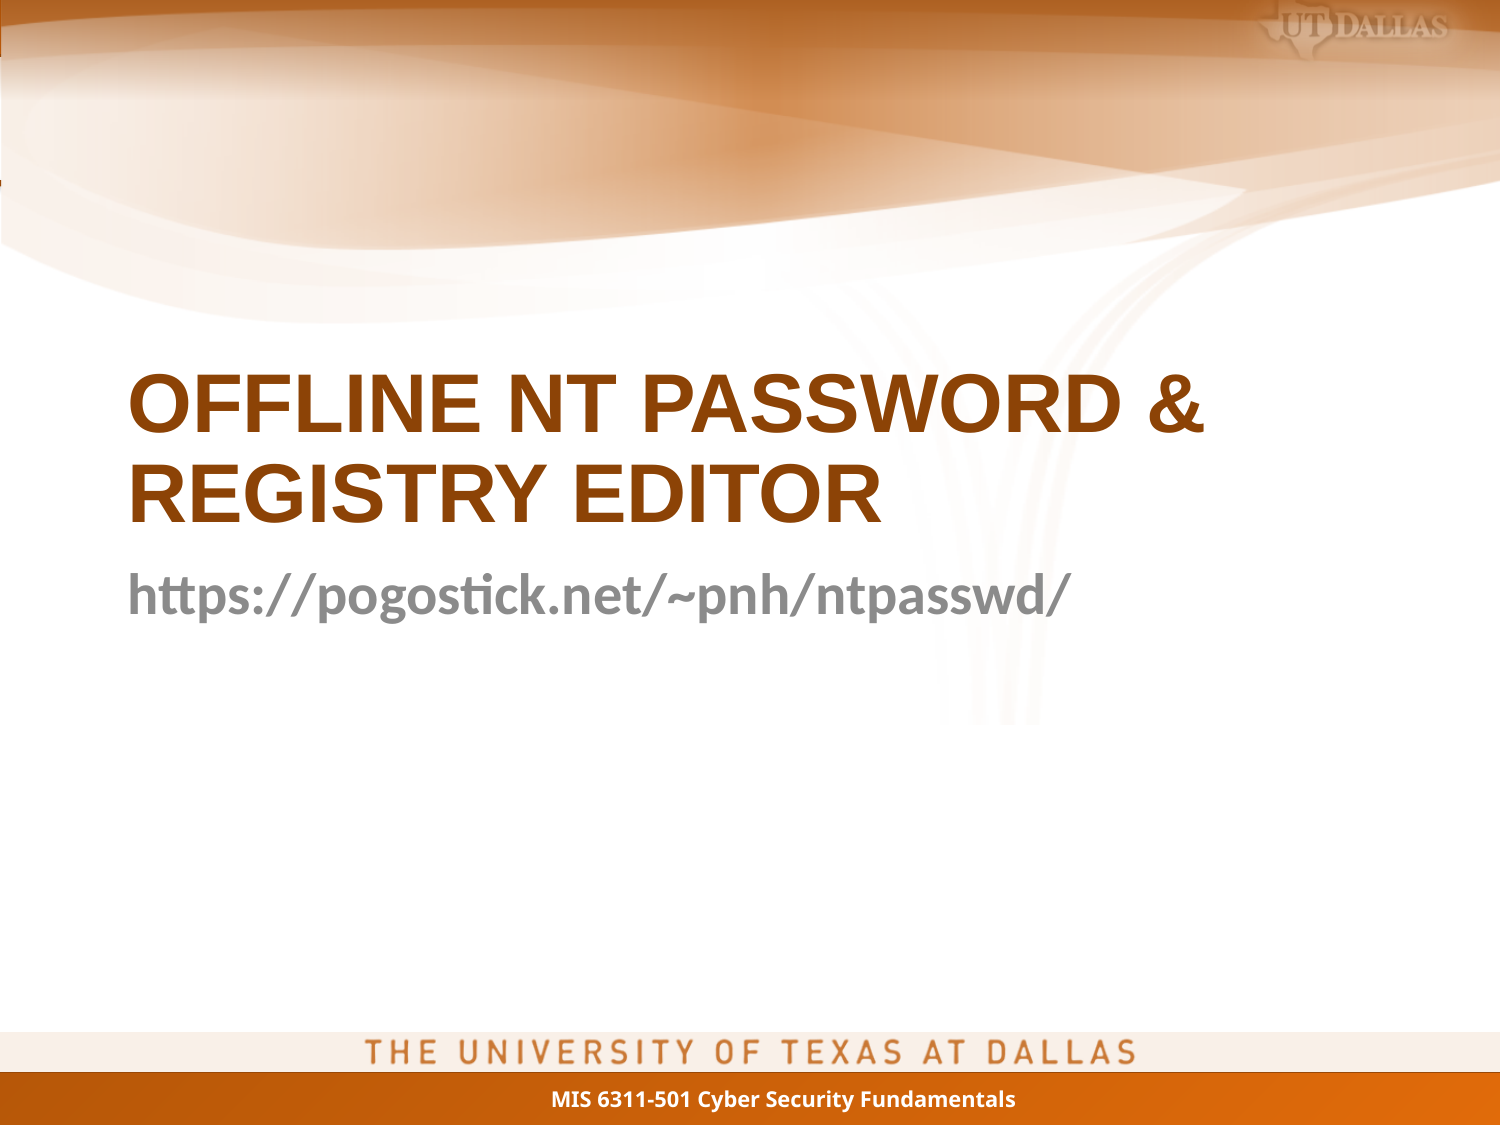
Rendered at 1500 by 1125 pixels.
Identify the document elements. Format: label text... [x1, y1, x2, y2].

list https://pogostick.net/~pnh/ntpasswd/ [112, 548, 1500, 1034]
picture [1218, 0, 1500, 86]
title Offline NT Password & Registry Editor [112, 324, 1500, 548]
